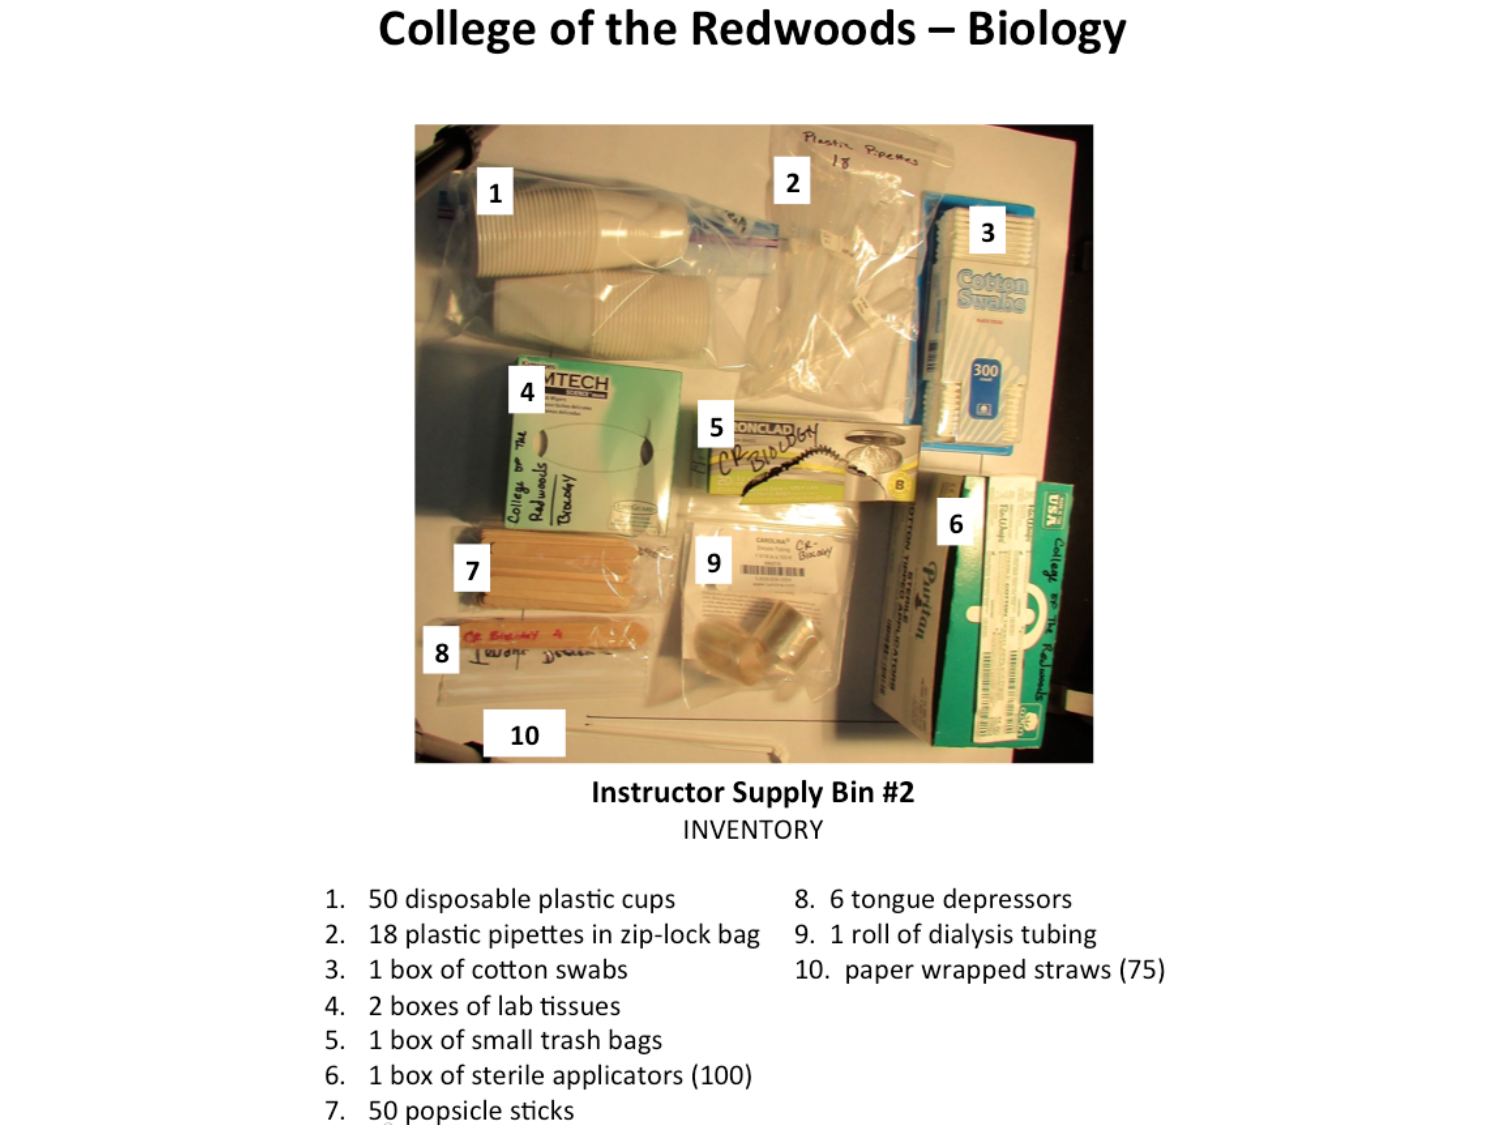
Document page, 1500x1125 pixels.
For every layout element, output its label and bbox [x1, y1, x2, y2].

picture [317, 0, 1182, 1125]
